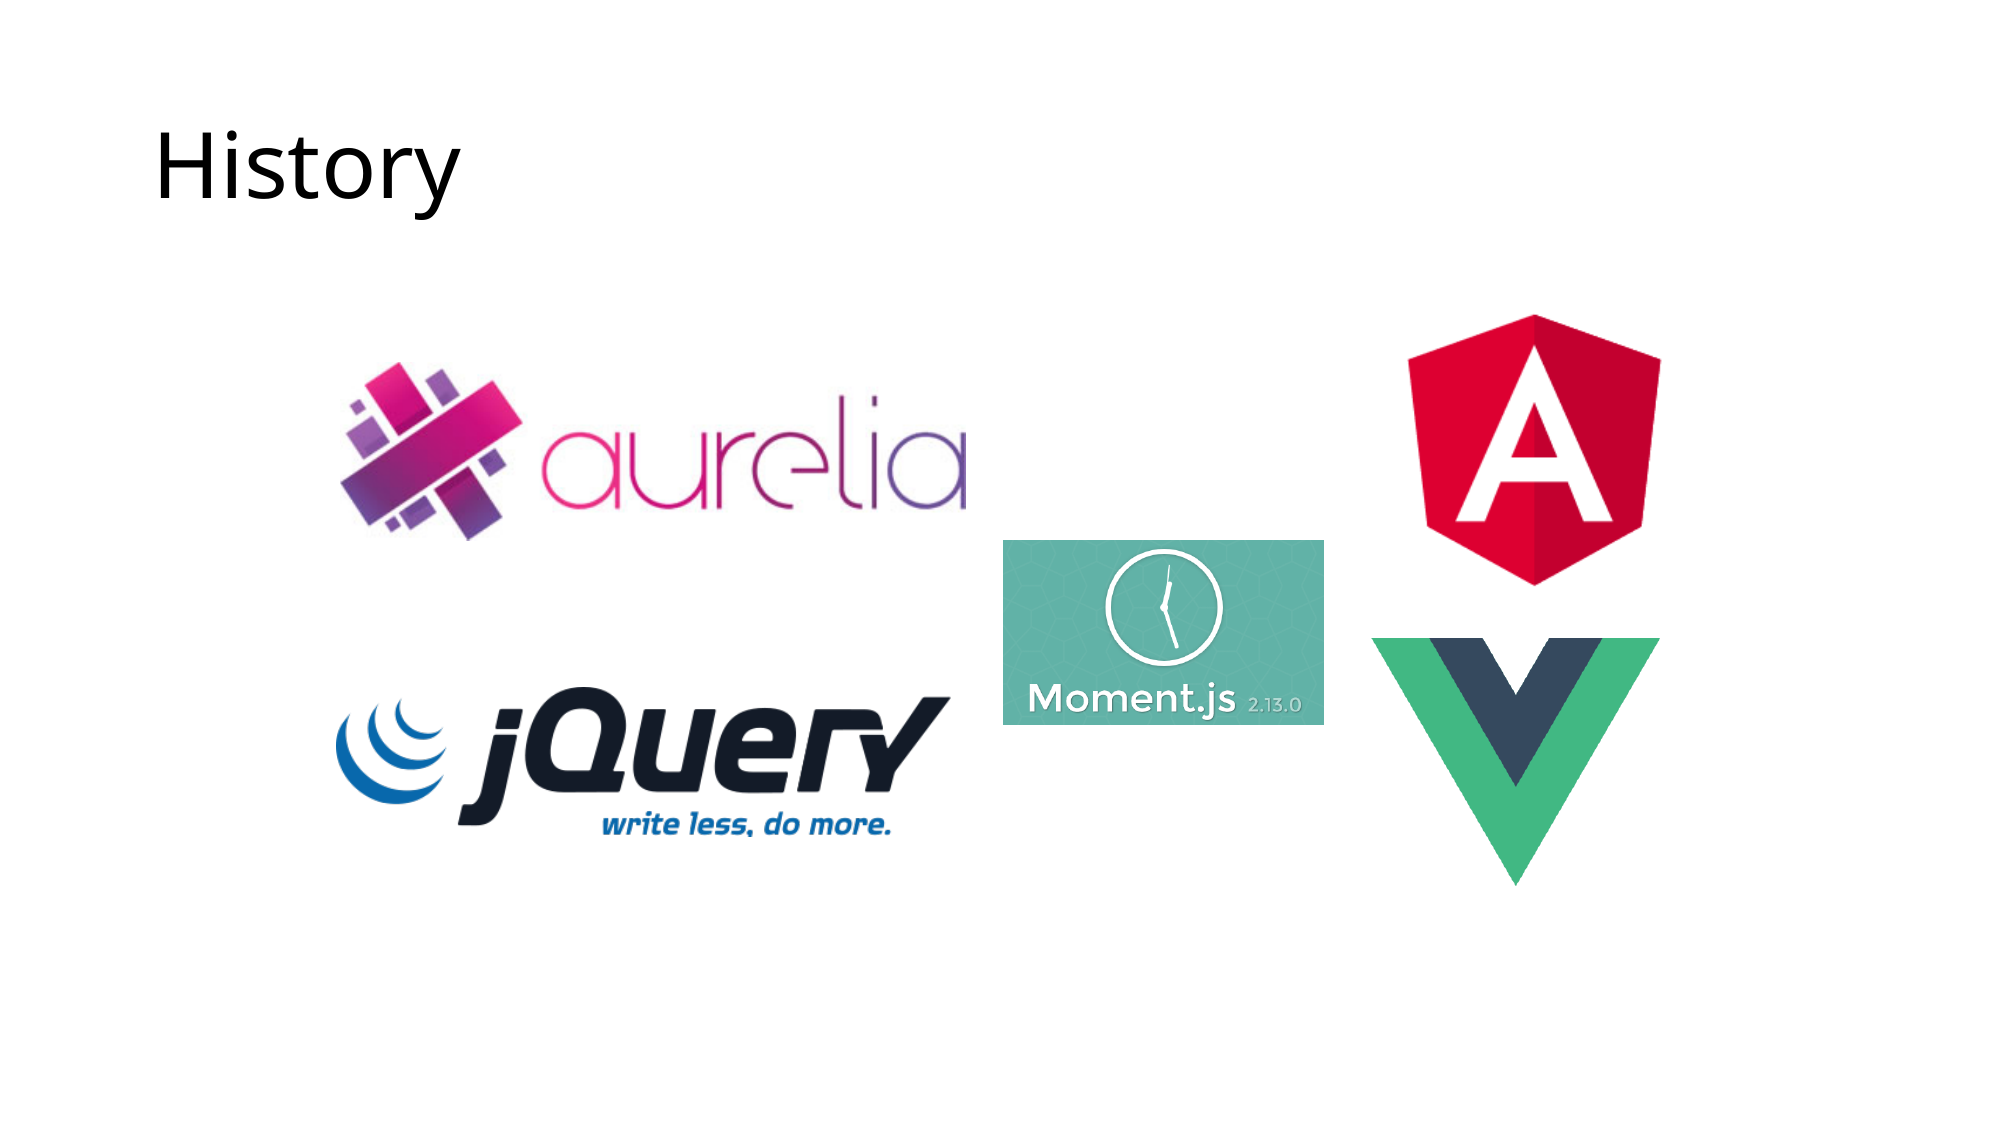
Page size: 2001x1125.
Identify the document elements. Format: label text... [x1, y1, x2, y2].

picture [1371, 618, 1660, 906]
picture [1003, 540, 1324, 726]
picture [1365, 274, 1704, 613]
title History [137, 59, 1863, 278]
picture [340, 362, 966, 541]
picture [336, 687, 951, 838]
